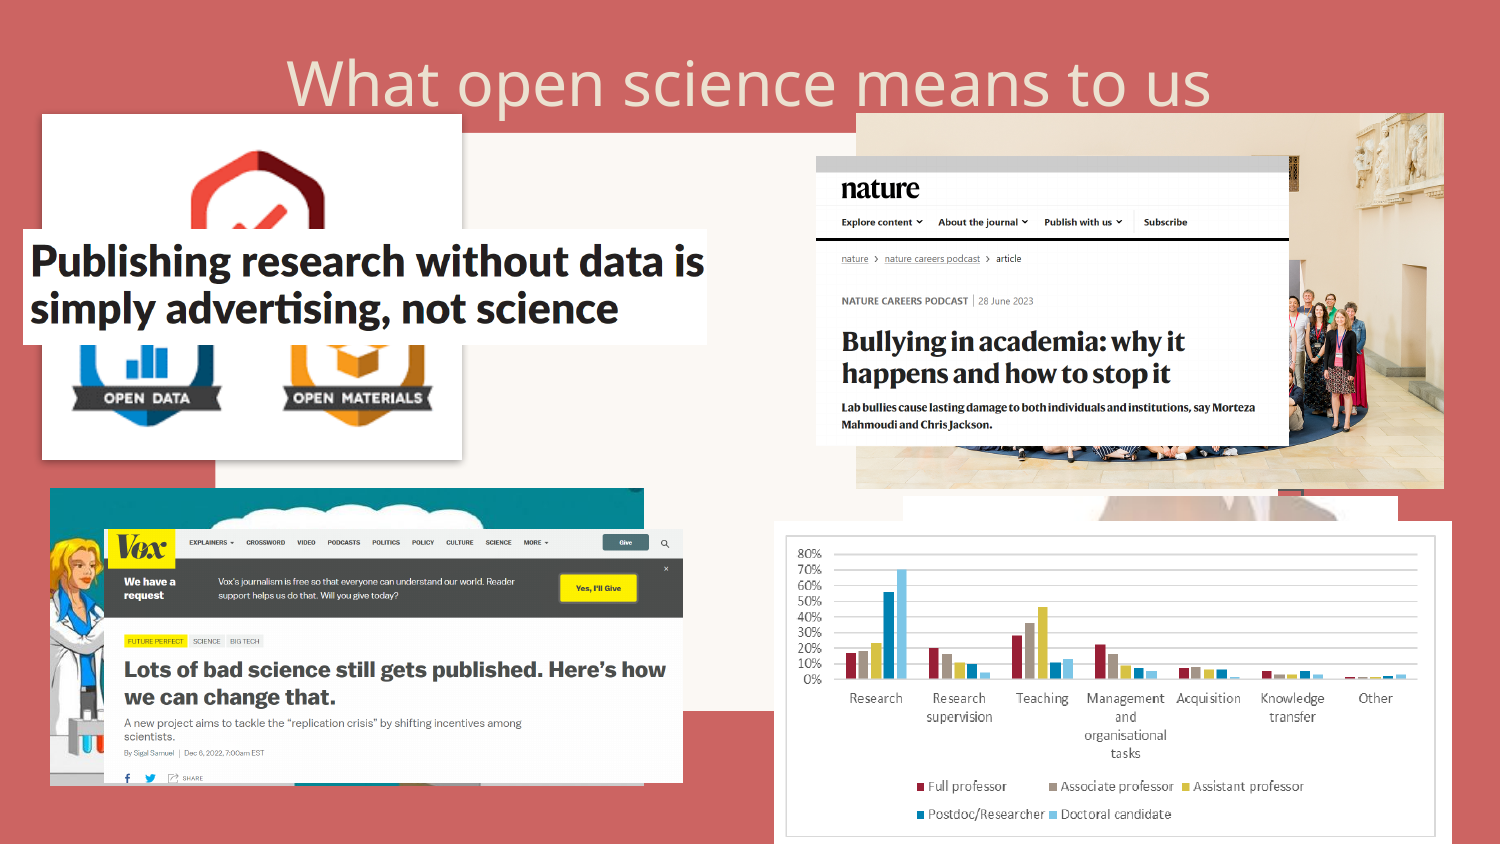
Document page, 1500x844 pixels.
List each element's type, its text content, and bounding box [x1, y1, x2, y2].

picture [49, 488, 683, 786]
text_box What open science means to us [104, 34, 1396, 129]
picture [774, 496, 1452, 844]
picture [816, 113, 1444, 489]
picture [23, 128, 708, 446]
